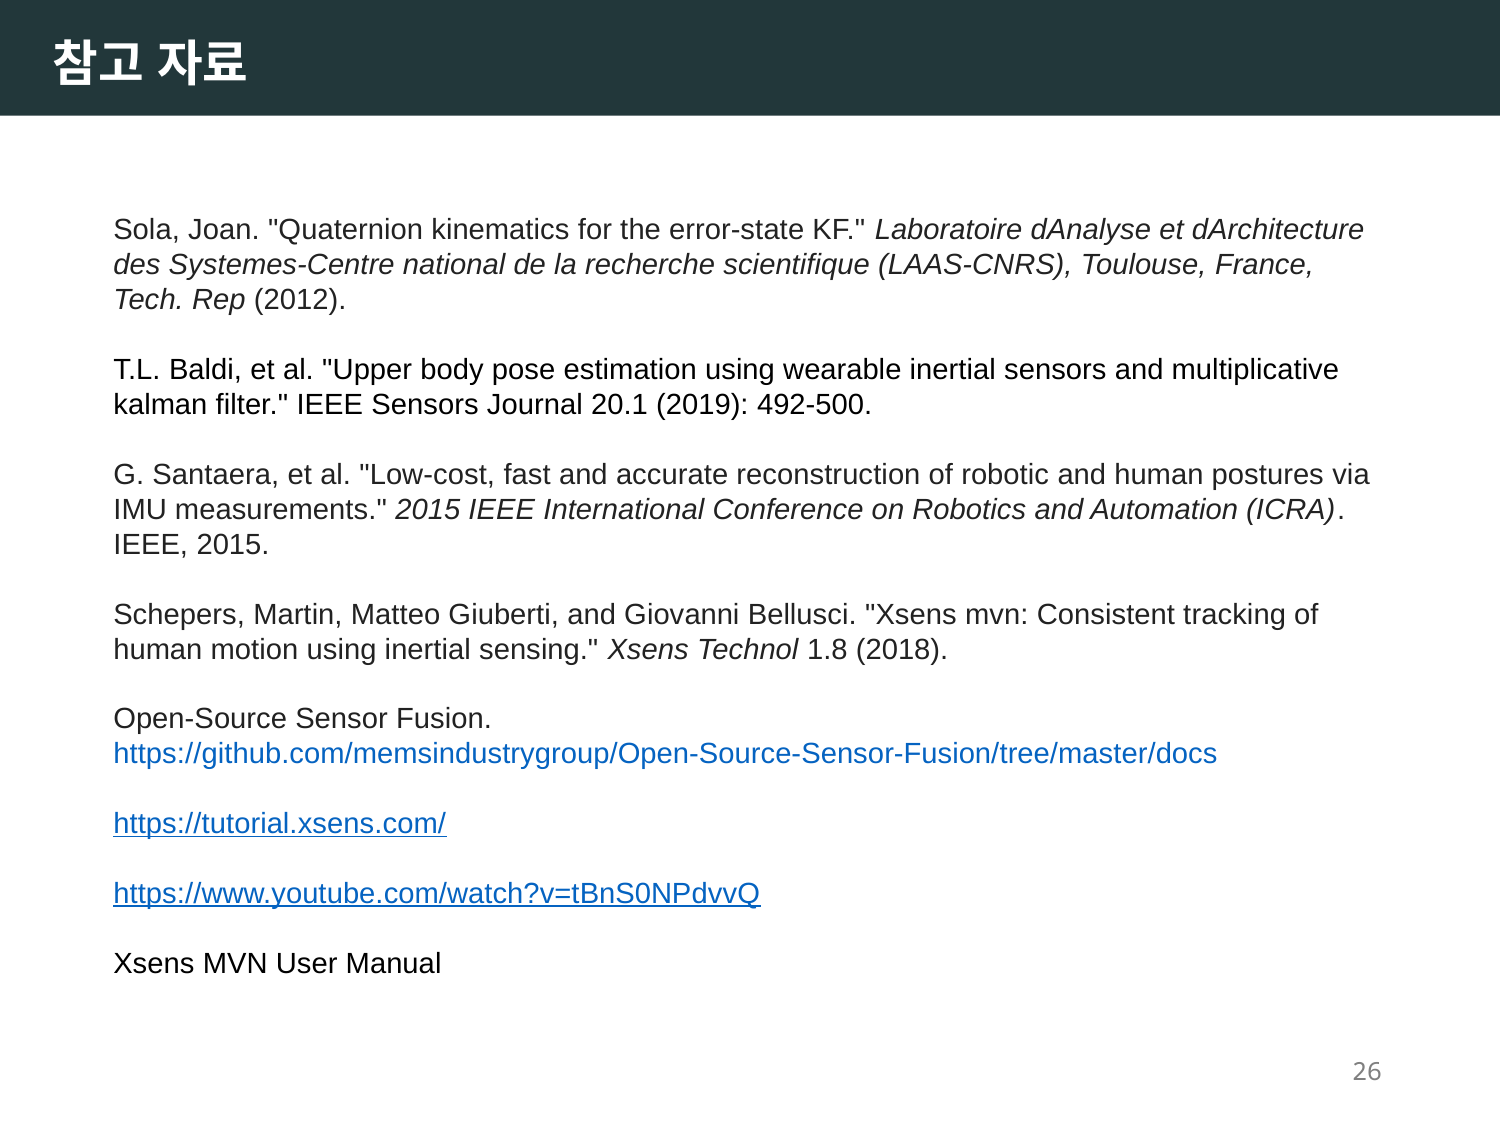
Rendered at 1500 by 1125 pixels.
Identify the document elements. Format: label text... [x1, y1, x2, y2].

text_box 참고 자료 [48, 27, 768, 92]
text_box Sola, Joan. "Quaternion kinematics for the error-state KF." Laboratoire dAnalyse et dArchitecture des Systemes-Centre national de la recherche scientifique (LAAS-CNRS), Toulouse, France, Tech. Rep (2012). T.L. Baldi, et al. "Upper body pose estimation using wearable inertial sensors and multiplicative kalman filter." IEEE Sensors Journal 20.1 (2019): 492-500. G. Santaera, et al. "Low-cost, fast and accurate reconstruction of robotic and human postures via IMU measurements." 2015 IEEE International Conference on Robotics and Automation (ICRA). IEEE, 2015. Schepers, Martin, Matteo Giuberti, and Giovanni Bellusci. "Xsens mvn: Consistent tracking of human motion using inertial sensing." Xsens Technol 1.8 (2018). Open-Source Sensor Fusion. https://github.com/memsindustrygroup/Open-Source-Sensor-Fusion/tree/master/docs https://tutorial.xsens.com/ https://www.youtube.com/watch?v=tBnS0NPdvvQ Xsens MVN User Manual [98, 203, 1391, 987]
text_box 26 [1059, 1042, 1397, 1103]
